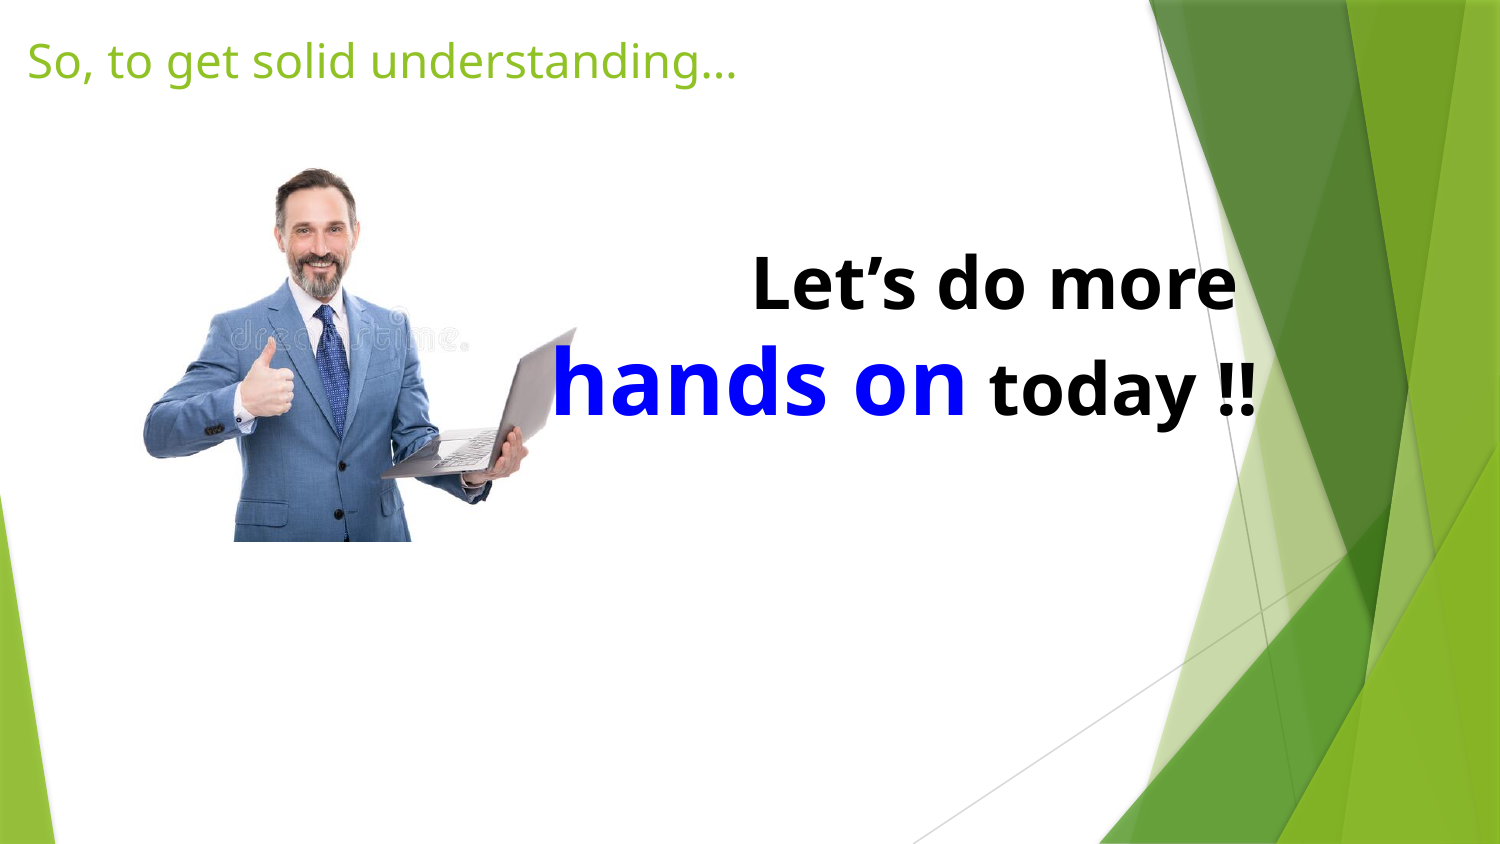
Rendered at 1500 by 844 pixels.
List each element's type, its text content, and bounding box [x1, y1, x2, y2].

picture [33, 130, 652, 543]
text_box Let’s do more hands on today !! [655, 221, 1274, 449]
title So, to get solid understanding… [12, 15, 1274, 104]
